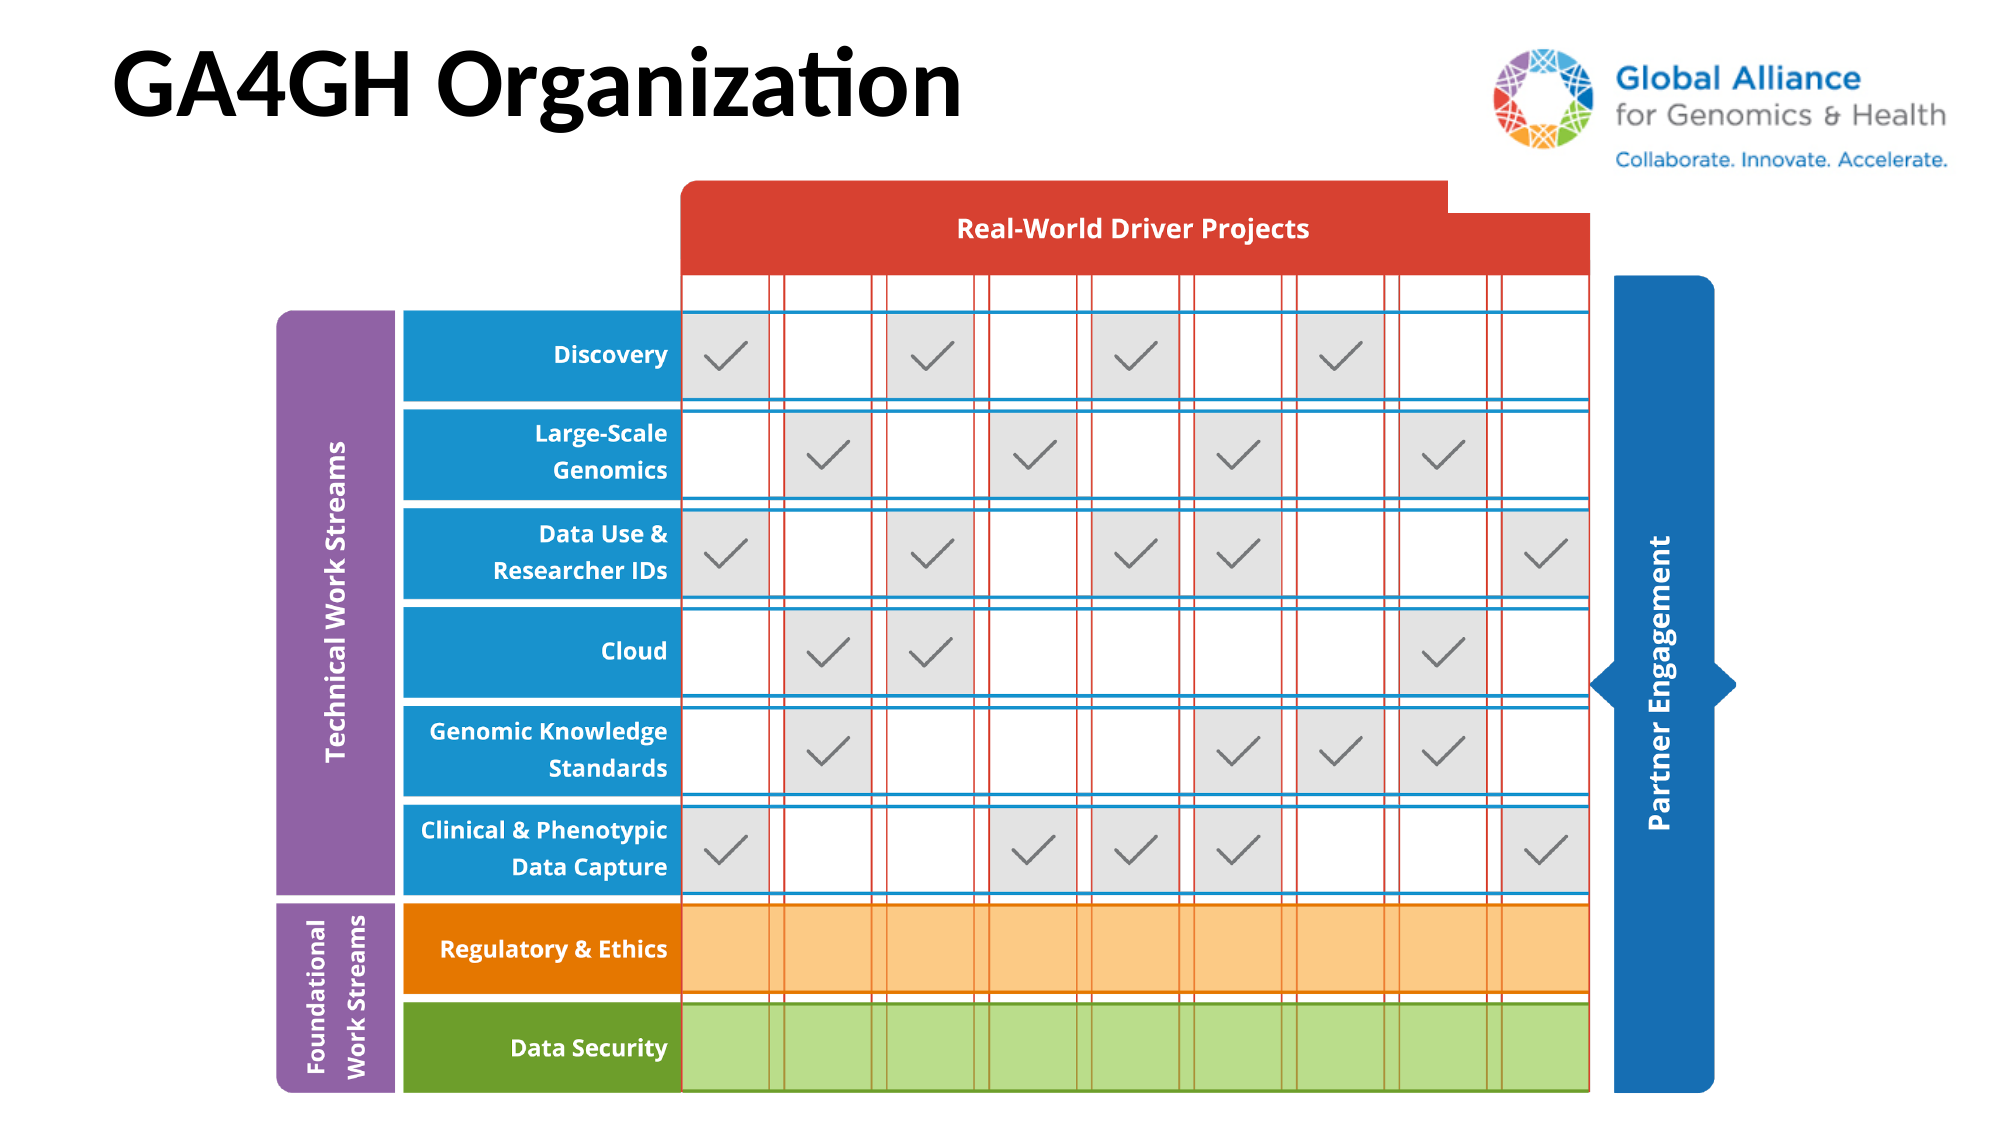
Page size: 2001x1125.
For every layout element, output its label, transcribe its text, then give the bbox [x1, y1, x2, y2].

picture [276, 9, 2000, 1125]
text_box GA4GH Organization [92, 0, 1177, 155]
